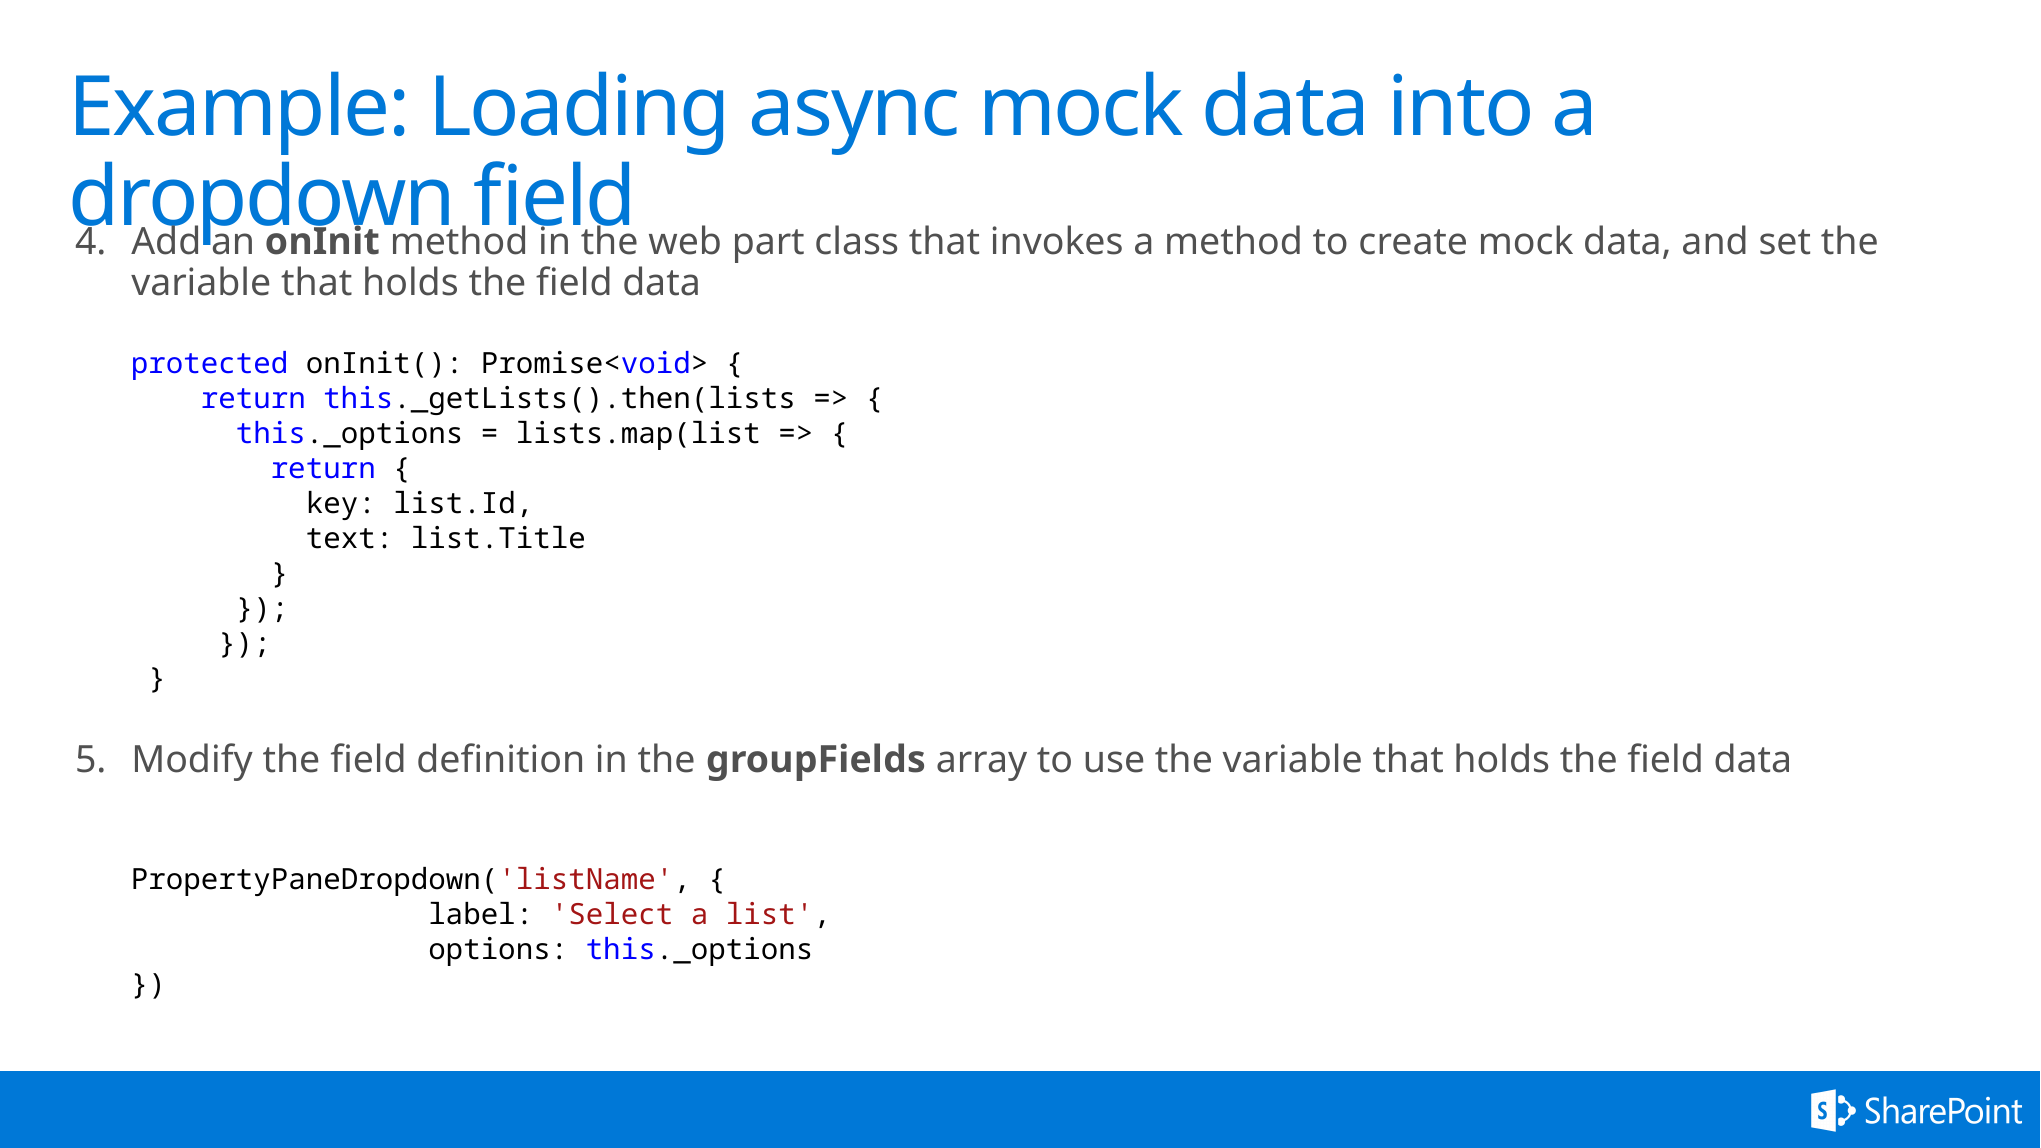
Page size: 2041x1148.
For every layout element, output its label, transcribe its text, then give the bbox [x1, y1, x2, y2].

text_box Example: Loading async mock data into a dropdown field [45, 48, 1996, 199]
text_box PropertyPaneDropdown('listName', { label: 'Select a list', options: this._options }) [98, 853, 1119, 1008]
text_box Add an onInit method in the web part class that invokes a method to create mock data, and set the variable that holds the field data Modify the field definition in the groupFields array to use the variable that holds the field data [45, 198, 1965, 805]
text_box protected onInit(): Promise<void> { return this._getLists().then(lists => { this._options = lists.map(list => { return { key: list.Id, text: list.Title } }); }); } [98, 337, 1119, 702]
picture [1793, 1071, 2040, 1148]
